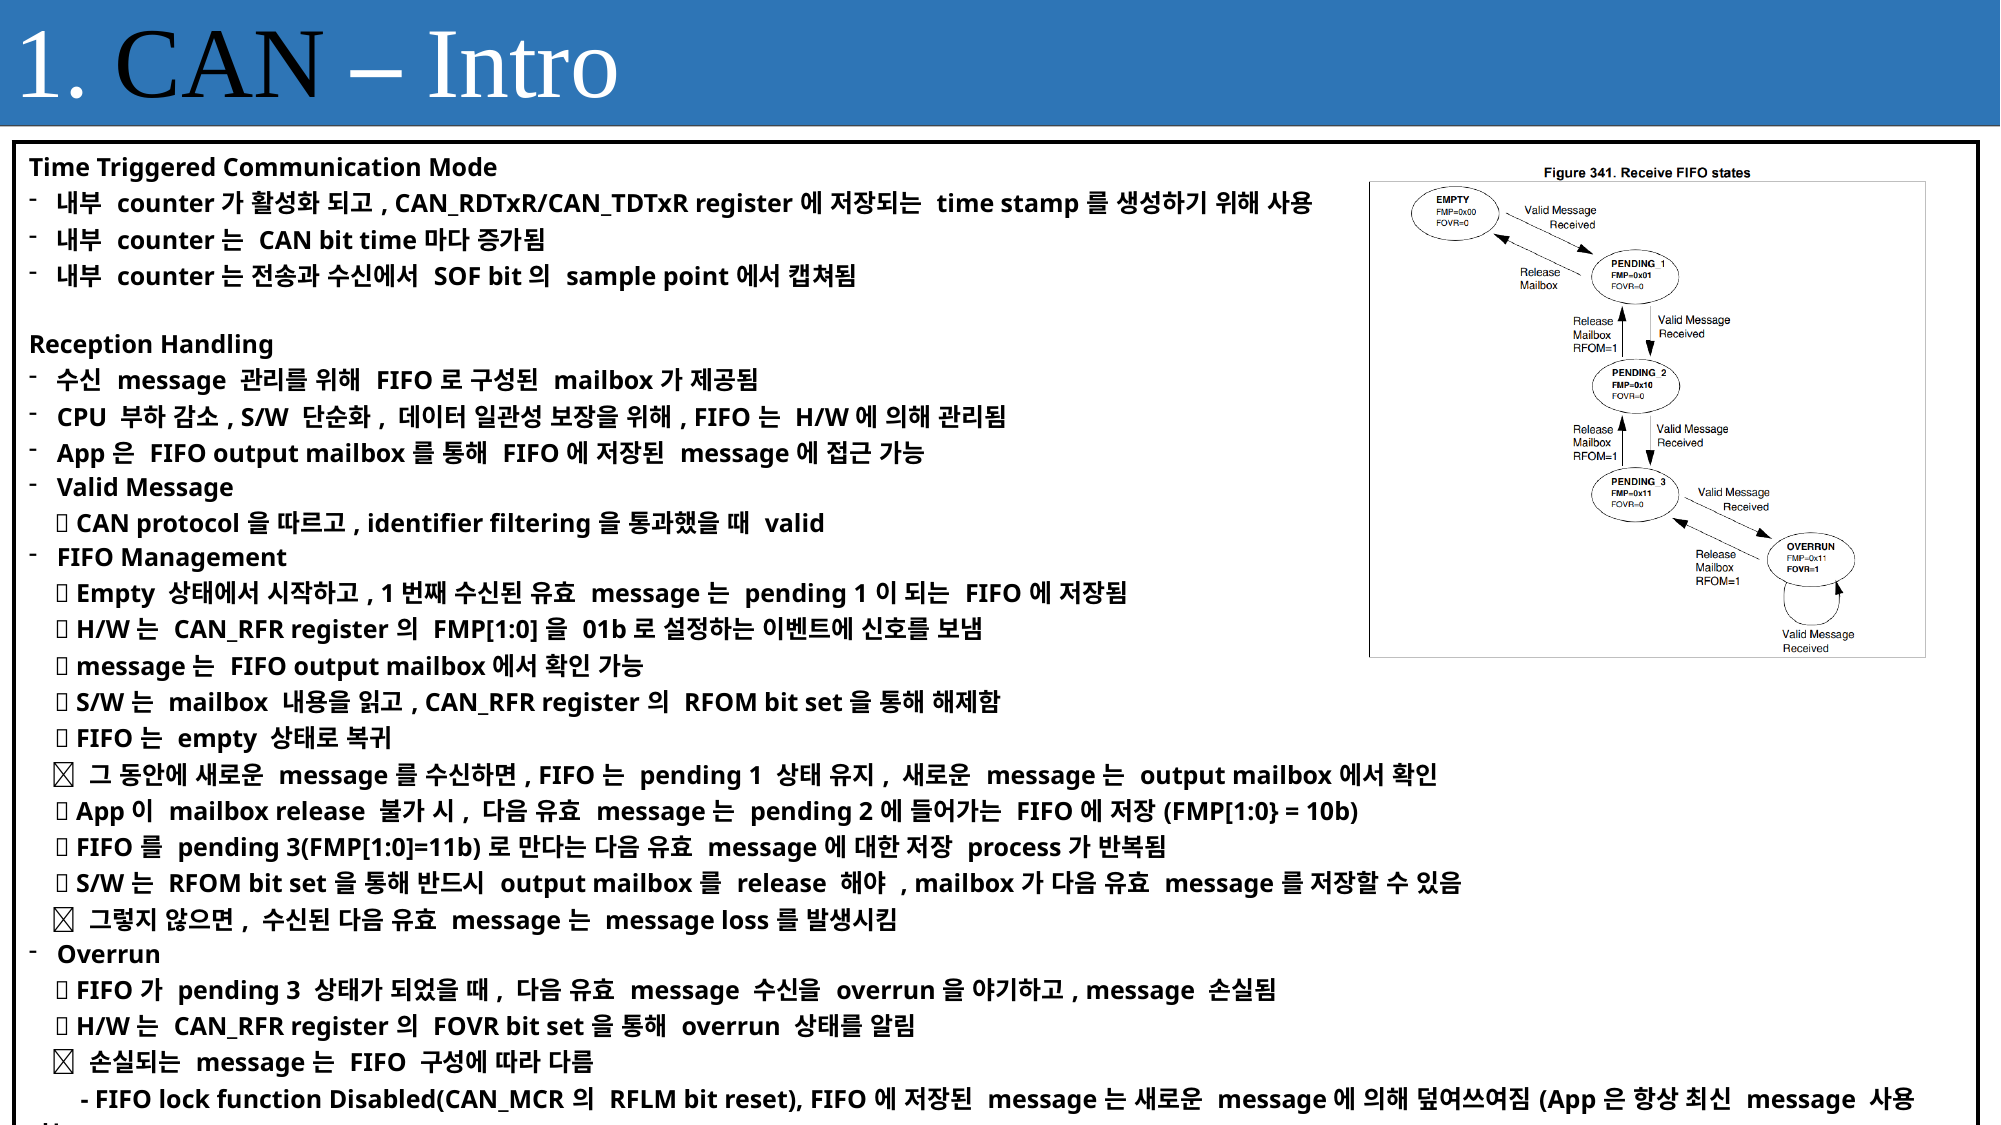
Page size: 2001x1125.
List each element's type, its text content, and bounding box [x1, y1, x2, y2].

text_box 1. CAN – Intro [0, 0, 2000, 126]
table_header Time Triggered Communication Mode 내부 counter가 활성화 되고, CAN_RDTxR/CAN_TDTxR register에 저장되는 time stamp를 생성하기 위해 사용 내부 counter는 CAN bit time마다 증가됨 내부 counter는 전송과 수신에서 SOF bit의 sample point에서 캡쳐됨 Reception Handling 수신 message 관리를 위해 FIFO로 구성된 mailbox가 제공됨 CPU 부하 감소, S/W 단순화, 데이터 일관성 보장을 위해, FIFO는 H/W에 의해 관리됨 App은 FIFO output mailbox를 통해 FIFO에 저장된 message에 접근 가능 Valid Message  CAN protocol을 따르고, identifier filtering을 통과했을 때 valid FIFO Management  Empty 상태에서 시작하고, 1번째 수신된 유효 message는 pending 1이 되는 FIFO에 저장됨  H/W는 CAN_RFR register의 FMP[1:0]을 01b로 설정하는 이벤트에 신호를 보냄  message는 FIFO output mailbox에서 확인 가능  S/W는 mailbox 내용을 읽고, CAN_RFR register의 RFOM bit set을 통해 해제함  FIFO는 empty 상태로 복귀  그 동안에 새로운 message를 수신하면, FIFO는 pending 1 상태 유지, 새로운 message는 output mailbox에서 확인  App이 mailbox release 불가 시, 다음 유효 message는 pending 2에 들어가는 FIFO에 저장(FMP[1:0} = 10b)  FIFO를 pending 3(FMP[1:0]=11b)로 만다는 다음 유효 message에 대한 저장 process가 반복됨  S/W는 RFOM bit set을 통해 반드시 output mailbox를 release 해야 , mailbox가 다음 유효 message를 저장할 수 있음  그렇지 않으면, 수신된 다음 유효 message는 message loss를 발생시킴 Overrun  FIFO가 pending 3 상태가 되었을 때, 다음 유효 message 수신을 overrun을 야기하고, message 손실됨  H/W는 CAN_RFR register의 FOVR bit set을 통해 overrun 상태를 알림  손실되는 message는 FIFO 구성에 따라 다름 - FIFO lock function Disabled(CAN_MCR의 RFLM bit reset), FIFO에 저장된 message는 새로운 message에 의해 덮여쓰여짐(App은 항상 최신 message 사용 가능) - FIFO lock function Enabled(CAN_MCR의 RFLM bit set), 가장 최근 message는 버려짐 (S/W는 FIFO에서 가장 오래된 message 사용) Reception related Interrupts  message가 FIFO예 저장되면, FMP[1:0]은 update되고, CAN_IER register의 FMPIE bit set이면 interrupt 요청이 발생됨  FIFO가 full 인 경우, CAN_RFR register의 FULL bit set, CAN_IER register의 FFIE bit set이면 interrupt 발생됨  Overrun 상태에서, CAN_IER register의 FOVIE bit set 이면, FOVR bit set, interrupt 발생됨 [16, 144, 1976, 1125]
picture [1366, 164, 1932, 660]
